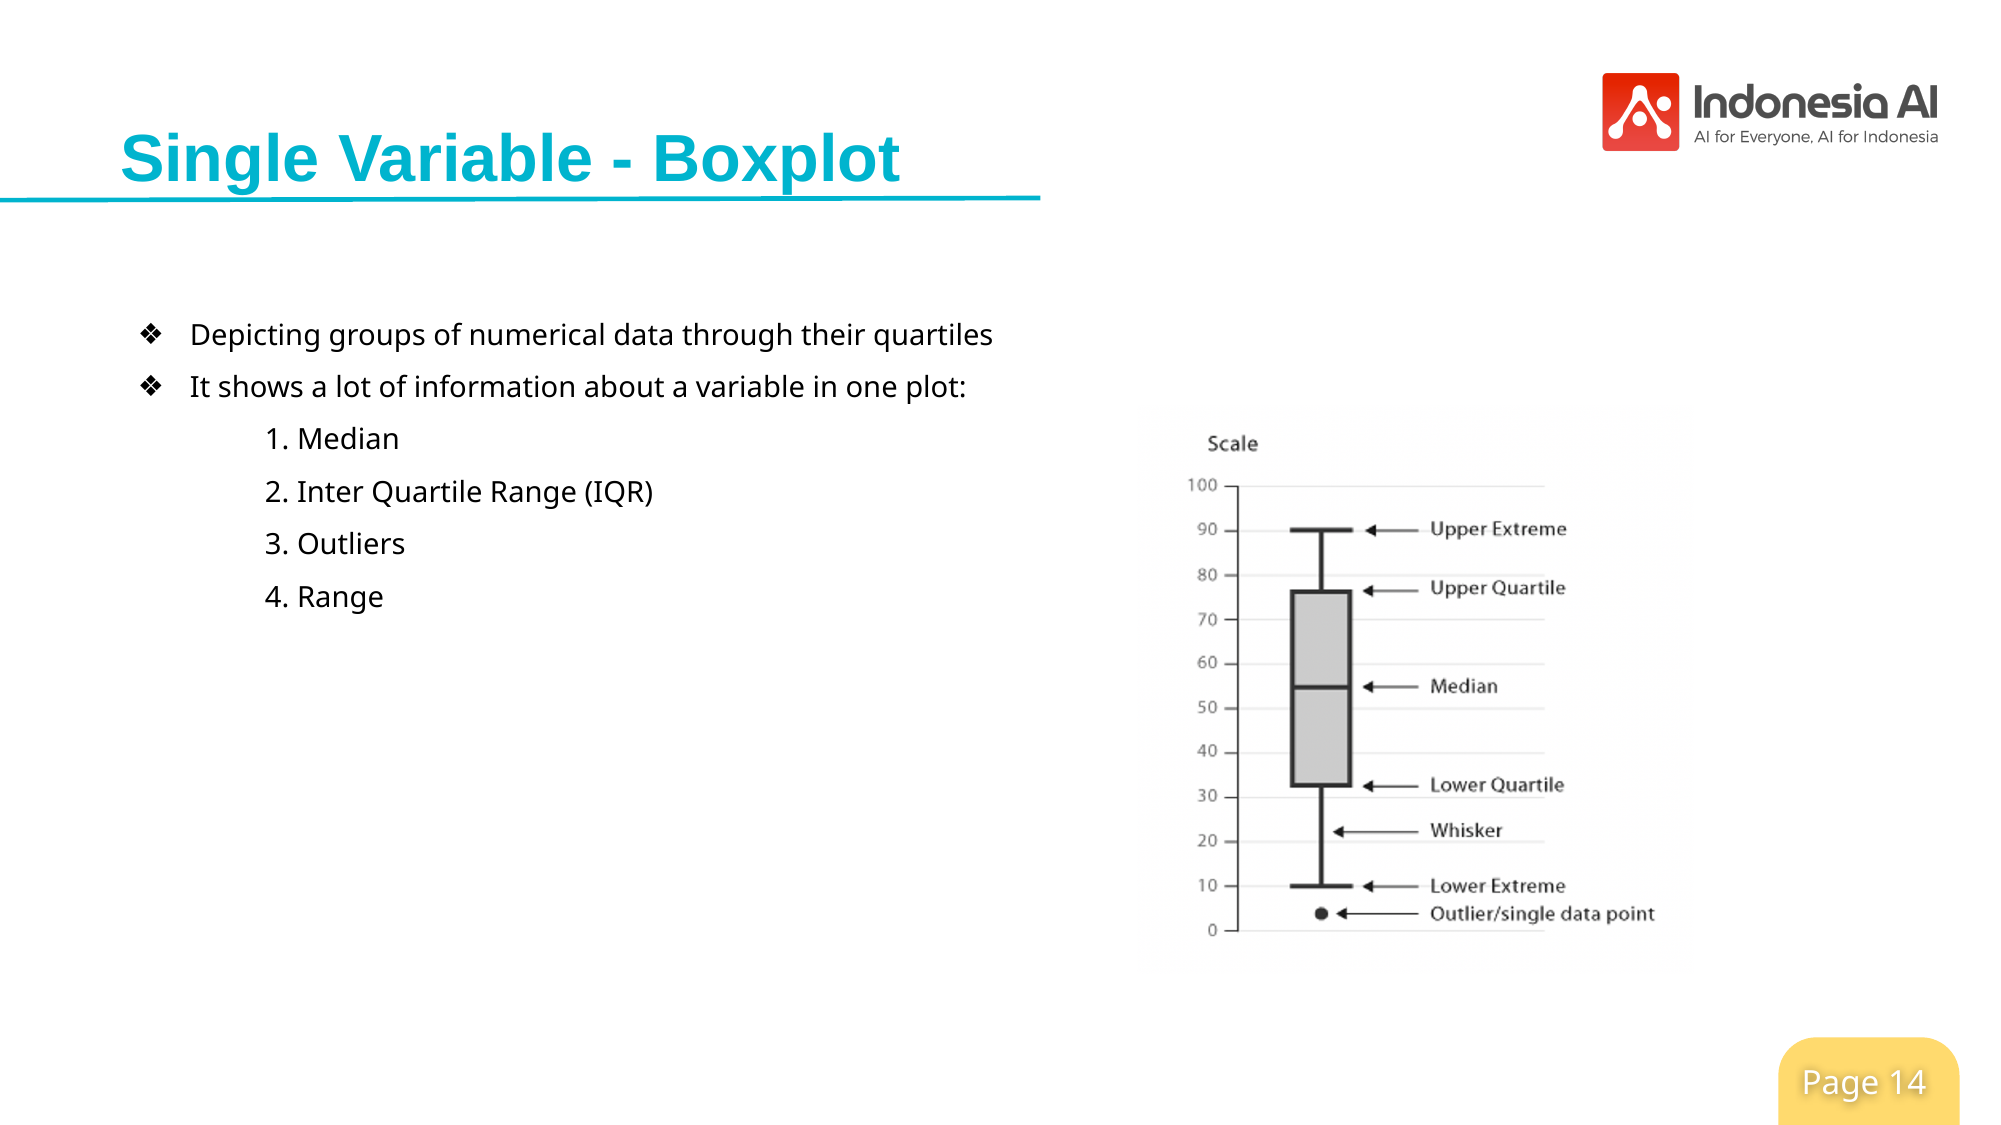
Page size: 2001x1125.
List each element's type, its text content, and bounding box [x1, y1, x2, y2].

picture [1136, 398, 1702, 985]
text_box Page 14 [1781, 1041, 1993, 1121]
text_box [0, 197, 1041, 201]
text_box Depicting groups of numerical data through their quartiles It shows a lot of information about a variable in one plot: 1. Median 2. Inter Quartile Range (IQR) 3. Outliers 4. Range [99, 290, 1519, 621]
text_box Single Variable - Boxplot [99, 95, 1339, 216]
picture [1587, 59, 1953, 166]
